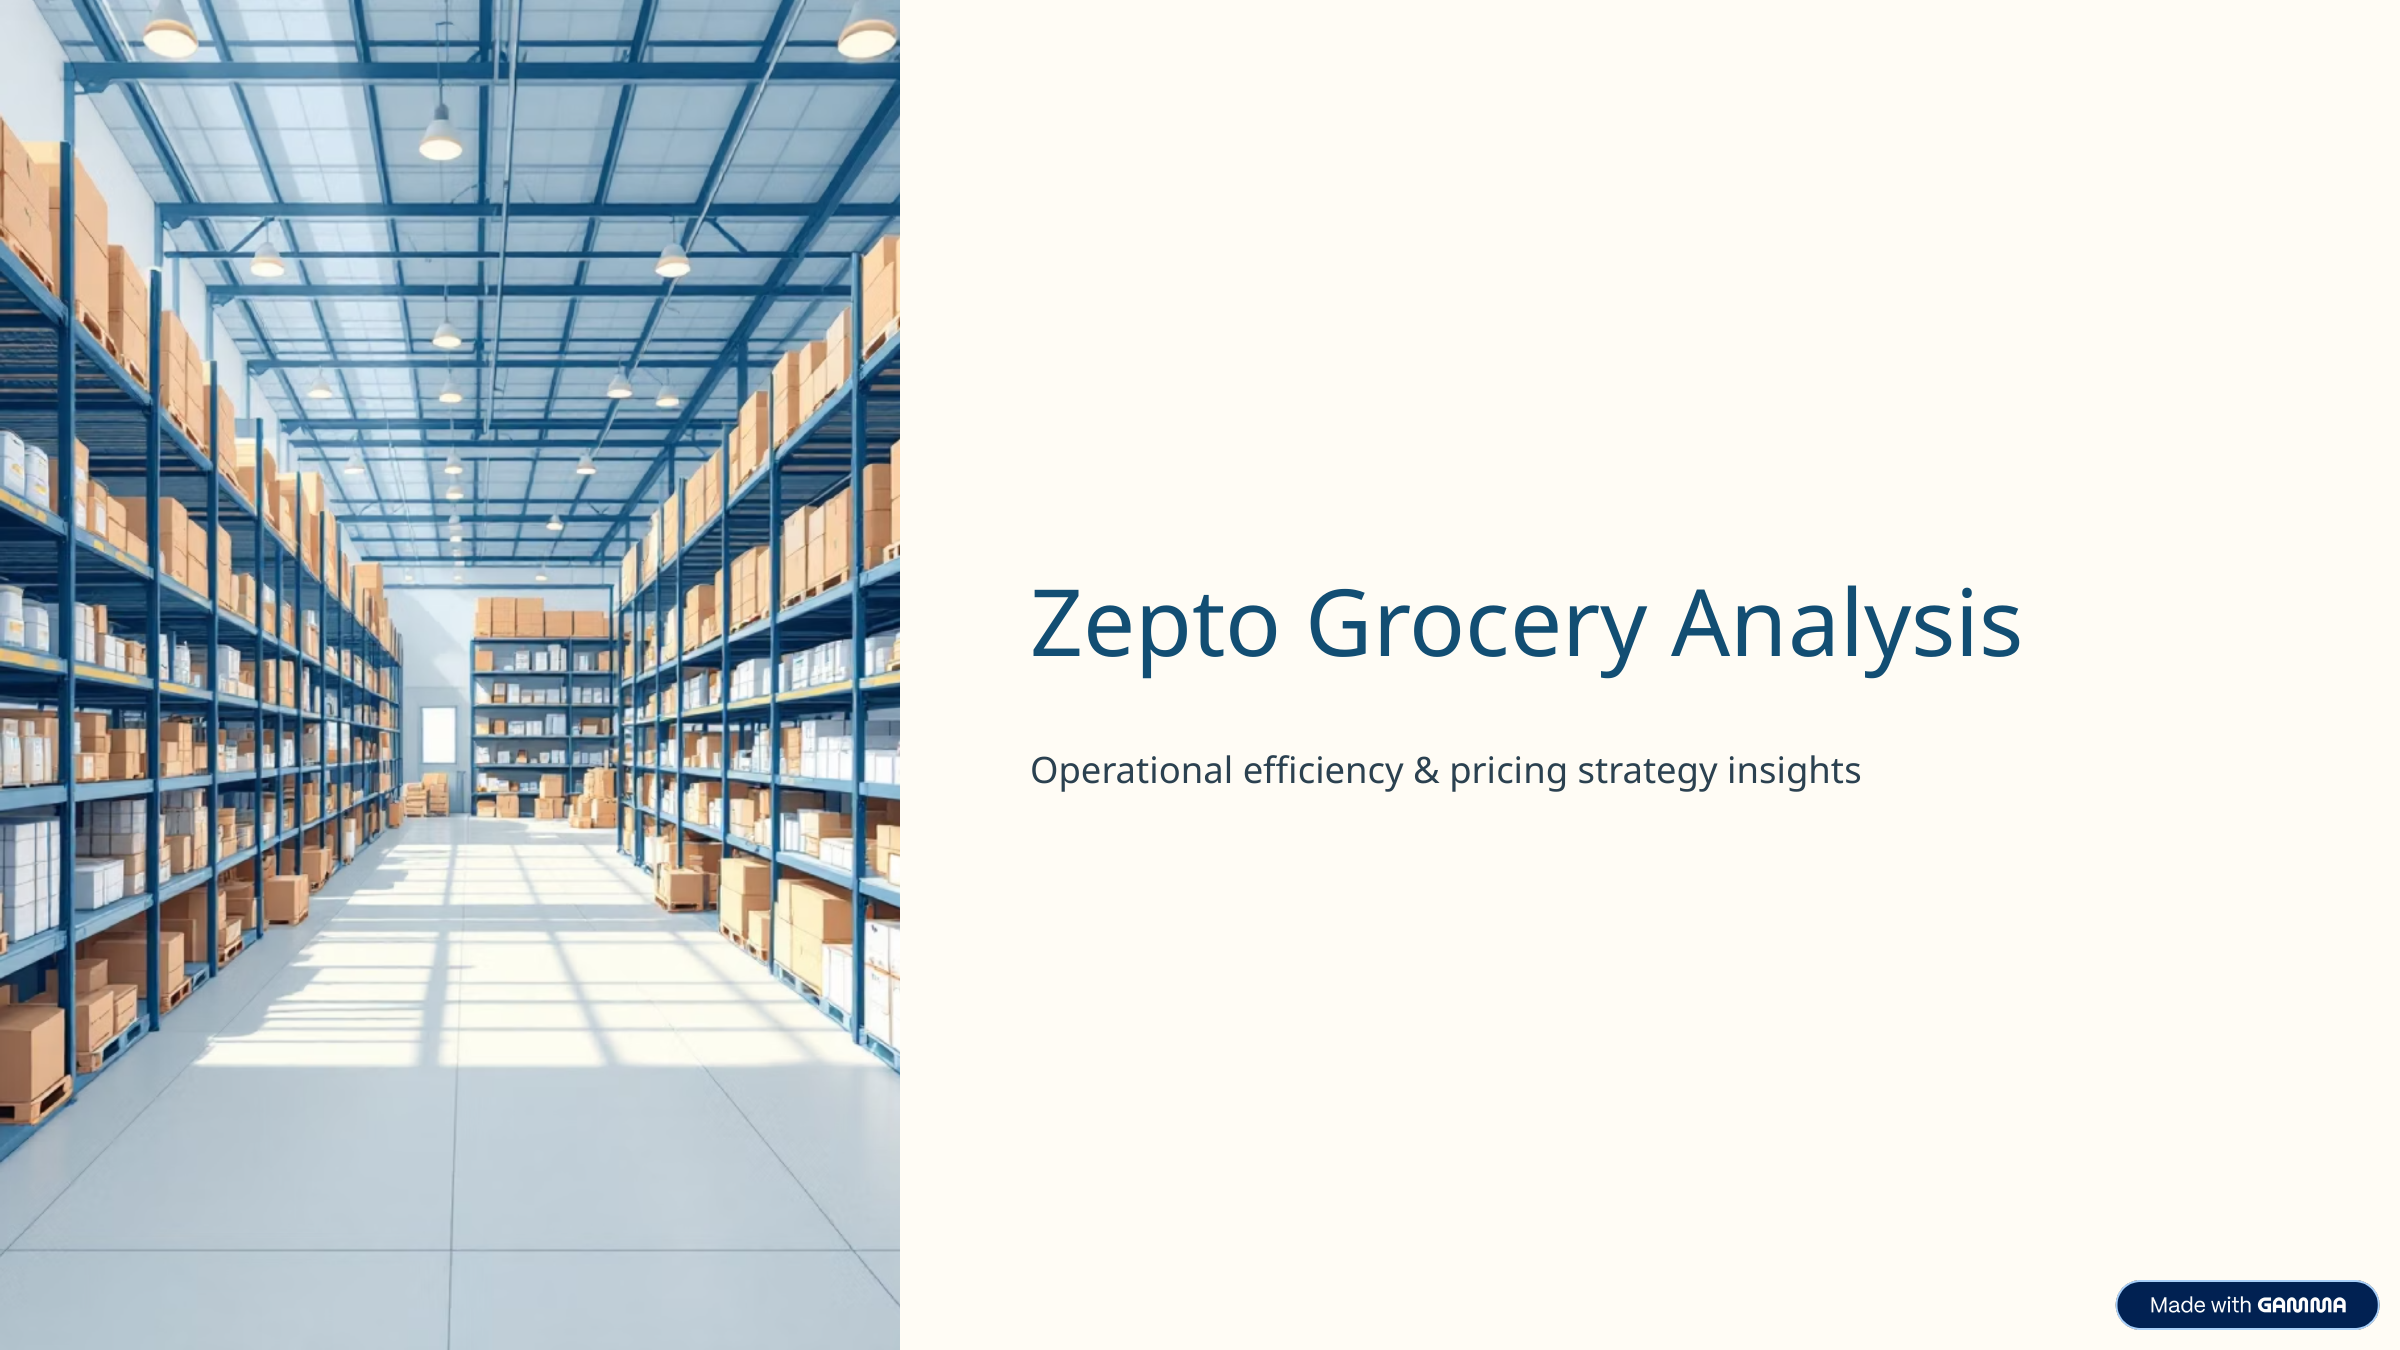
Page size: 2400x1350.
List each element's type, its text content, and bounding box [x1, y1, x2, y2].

text_box Operational efficiency & pricing strategy insights [1030, 731, 2270, 791]
picture [2106, 1271, 2389, 1339]
picture [0, 0, 900, 1350]
text_box Zepto Grocery Analysis [1030, 559, 2072, 676]
